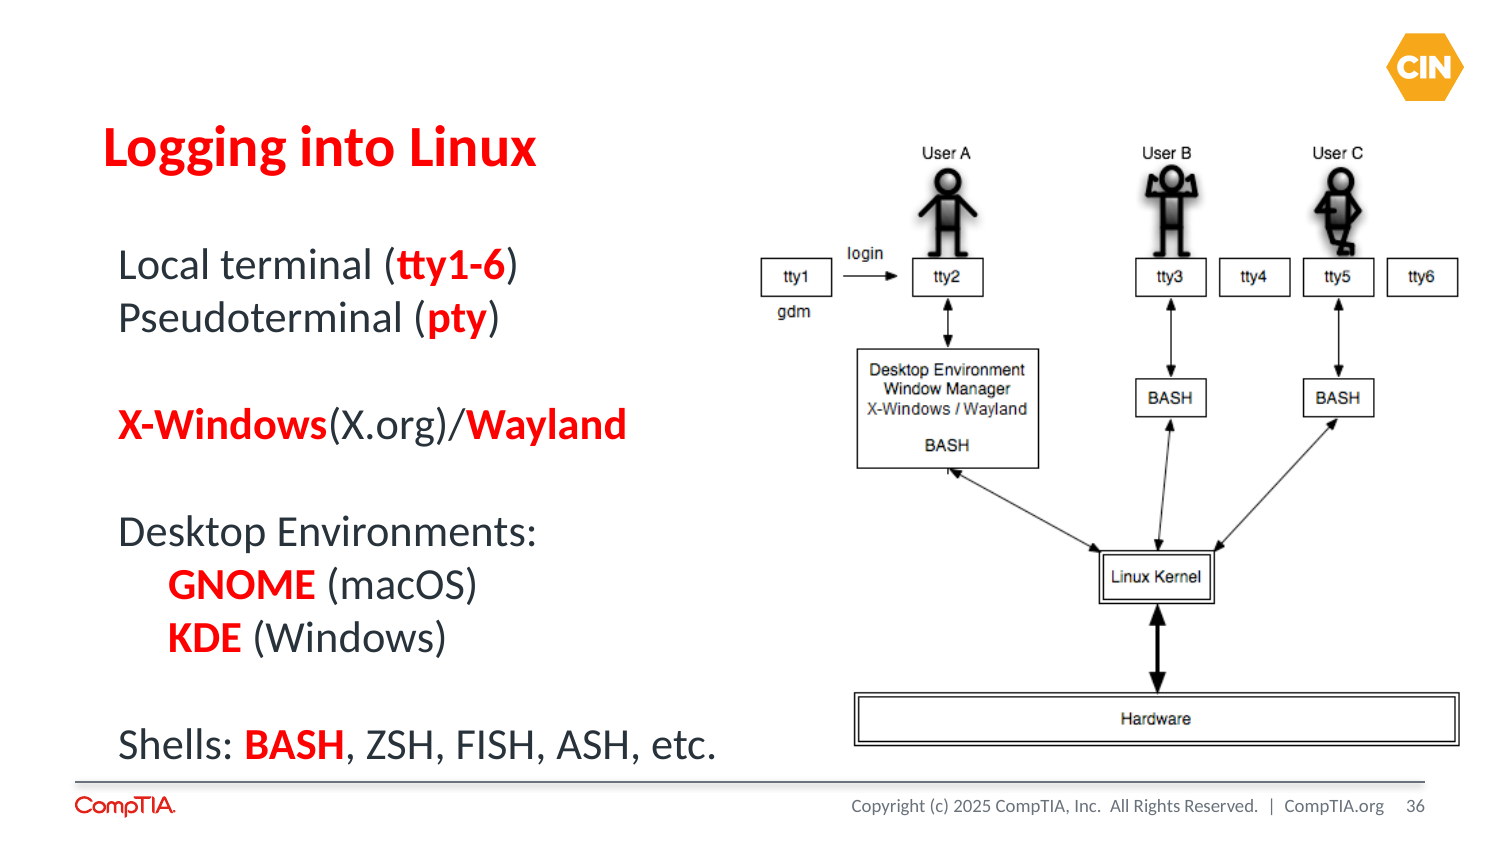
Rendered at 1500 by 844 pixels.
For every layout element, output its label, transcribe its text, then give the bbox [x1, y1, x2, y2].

text_box Local terminal (tty1-6) Pseudoterminal (pty) X-Windows(X.org)/Wayland Desktop Environments: GNOME (macOS) KDE (Windows) Shells: BASH, ZSH, FISH, ASH, etc. [103, 227, 1500, 782]
picture [749, 128, 1491, 764]
slide_number 36 [1384, 782, 1425, 827]
title Logging into Linux [103, 96, 1397, 191]
picture [1373, 16, 1477, 120]
